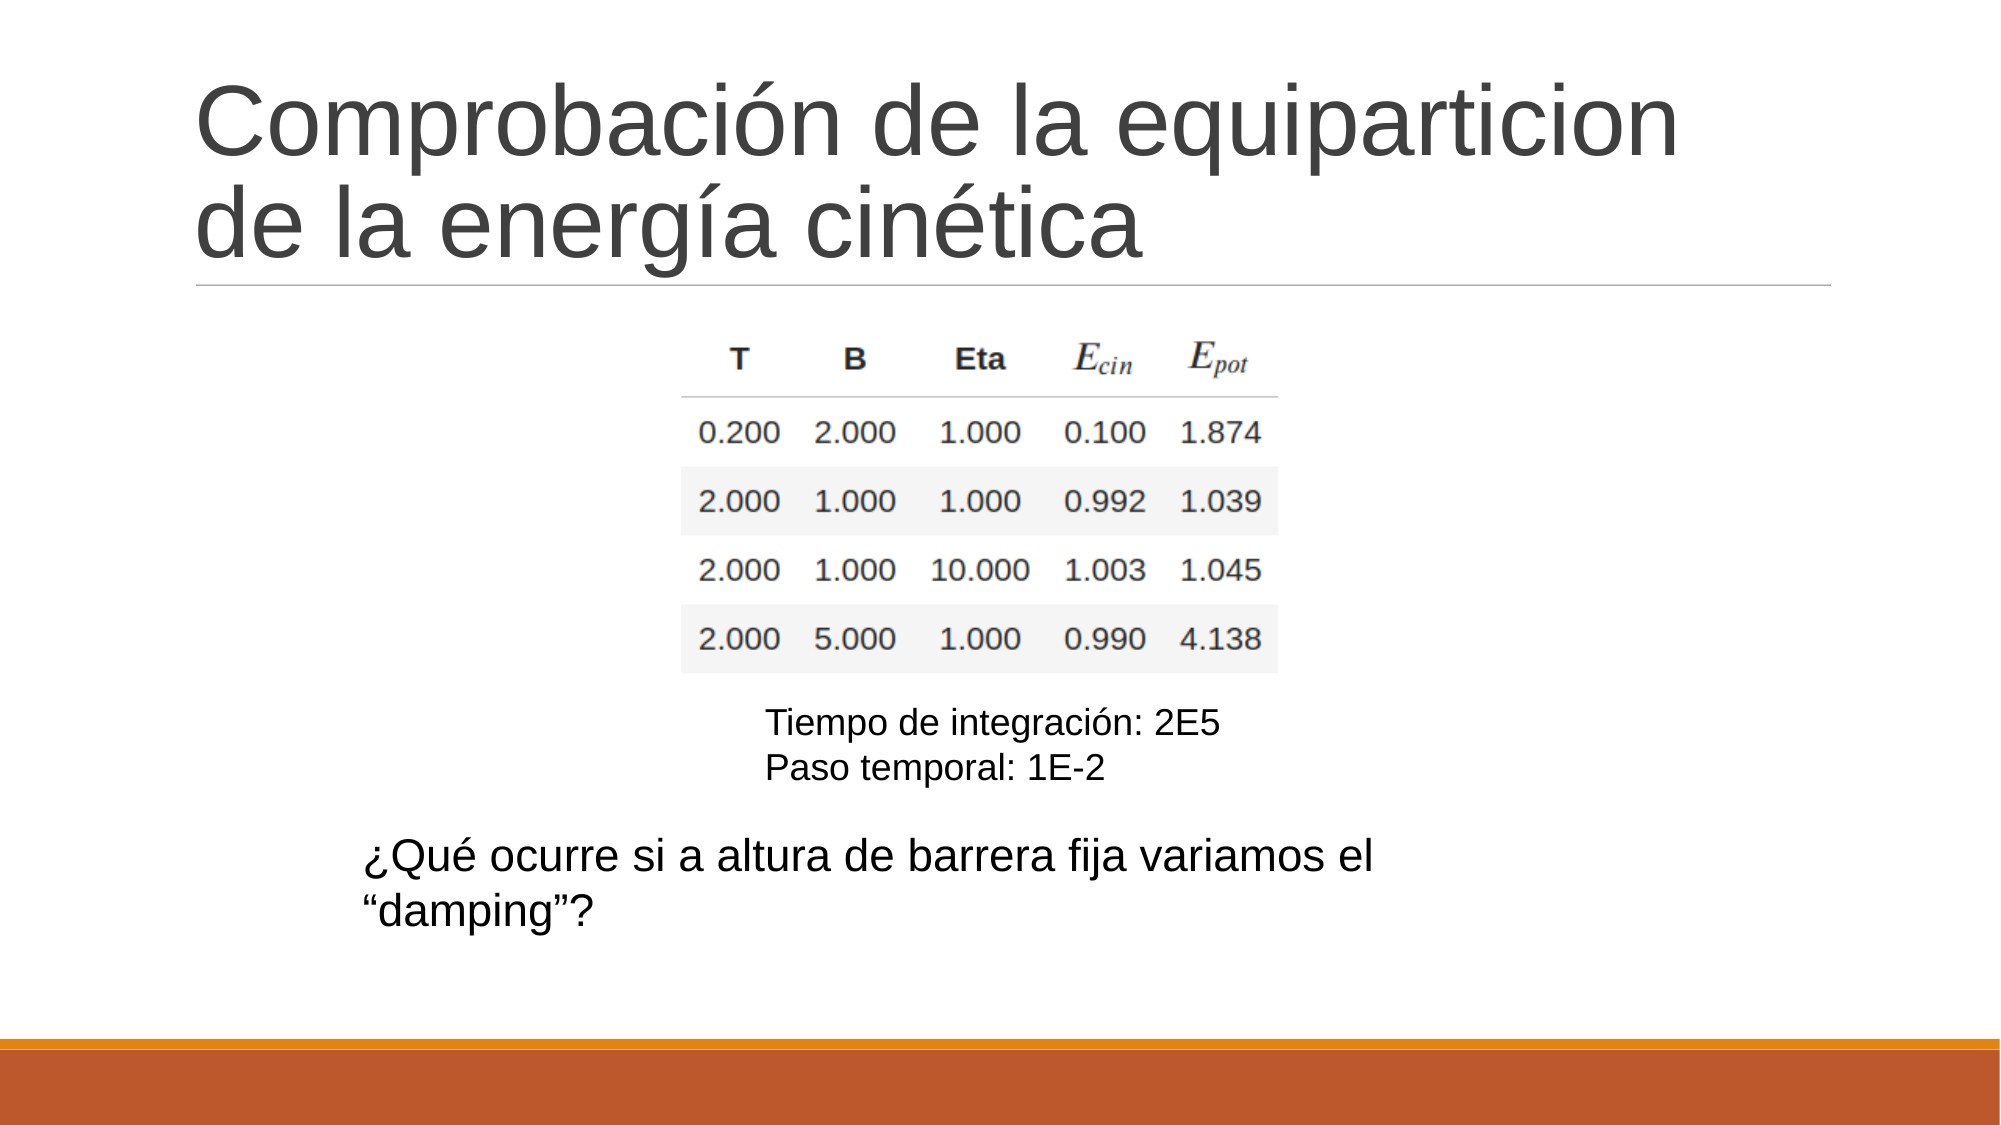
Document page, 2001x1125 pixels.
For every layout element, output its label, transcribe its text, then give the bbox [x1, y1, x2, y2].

picture [657, 315, 1306, 676]
text_box Comprobación de la equiparticion de la energía cinética [180, 47, 1830, 285]
text_box Tiempo de integración: 2E5 Paso temporal: 1E-2 [749, 690, 1236, 840]
text_box ¿Qué ocurre si a altura de barrera fija variamos el “damping”? [344, 817, 1621, 945]
